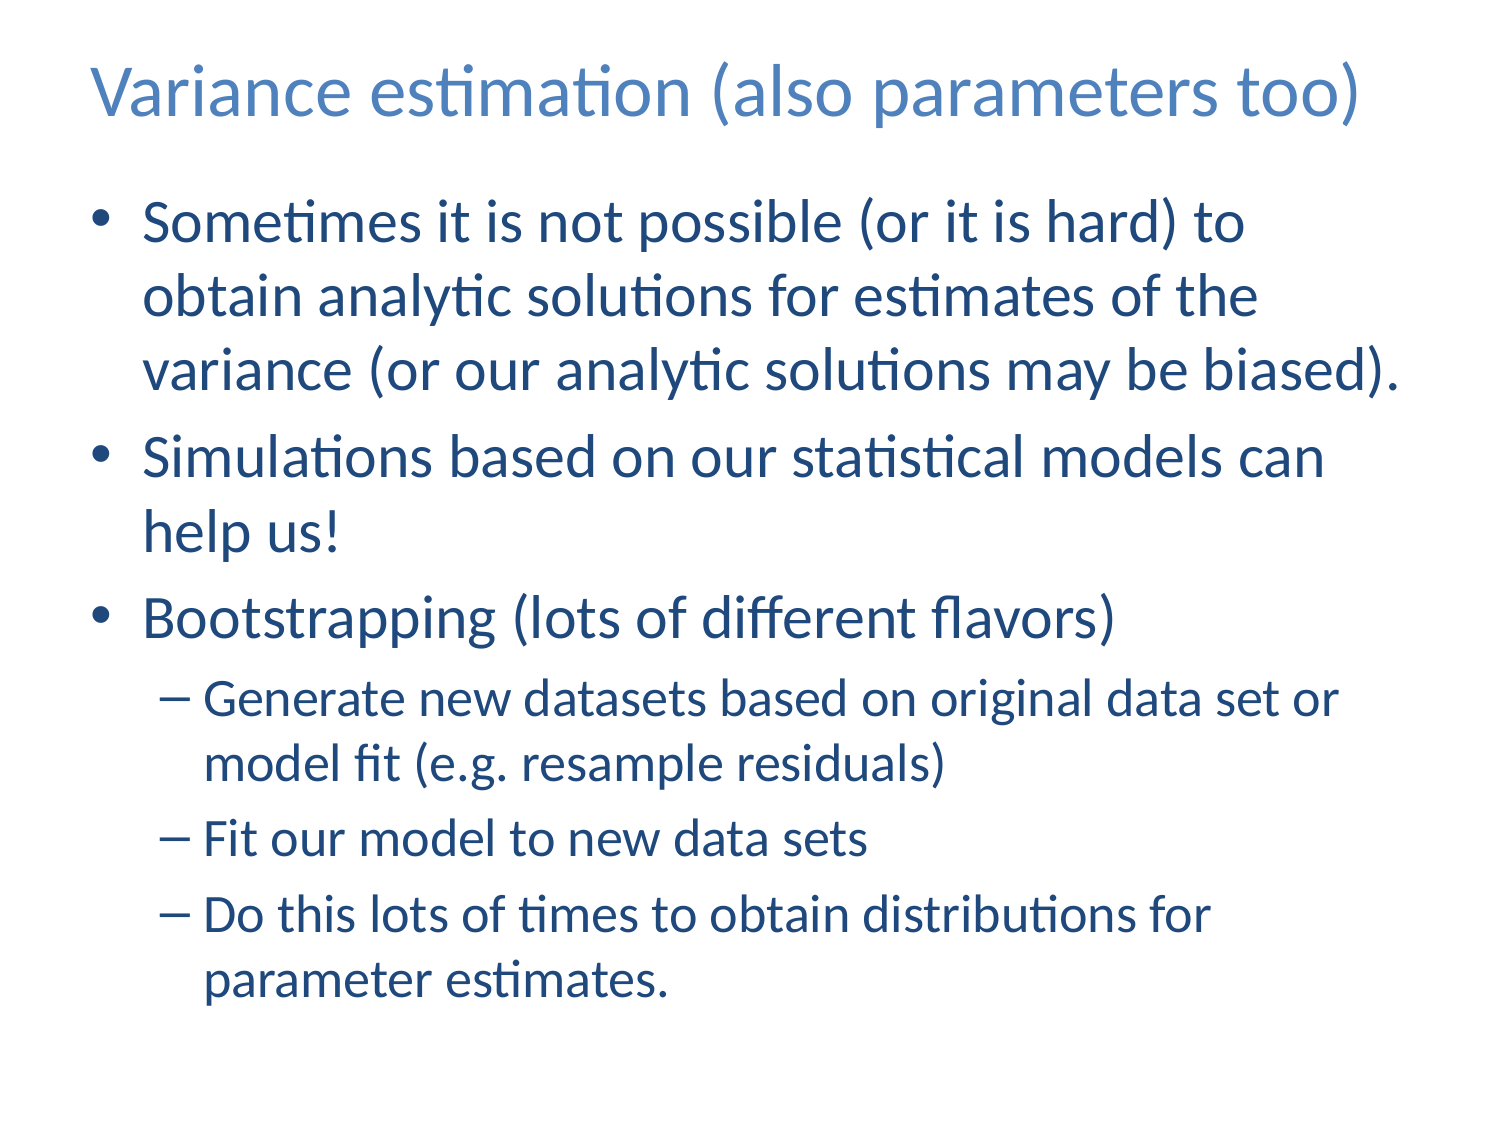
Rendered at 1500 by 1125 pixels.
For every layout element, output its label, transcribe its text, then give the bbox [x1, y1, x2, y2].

title Variance estimation (also parameters too) [75, 30, 1425, 144]
list Sometimes it is not possible (or it is hard) to obtain analytic solutions for estimates of the variance (or our analytic solutions may be biased). Simulations based on our statistical models can help us! Bootstrapping (lots of different flavors) Generate new datasets based on original data set or model fit (e.g. resample residuals) Fit our model to new data sets Do this lots of times to obtain distributions for parameter estimates. [75, 172, 1425, 1090]
